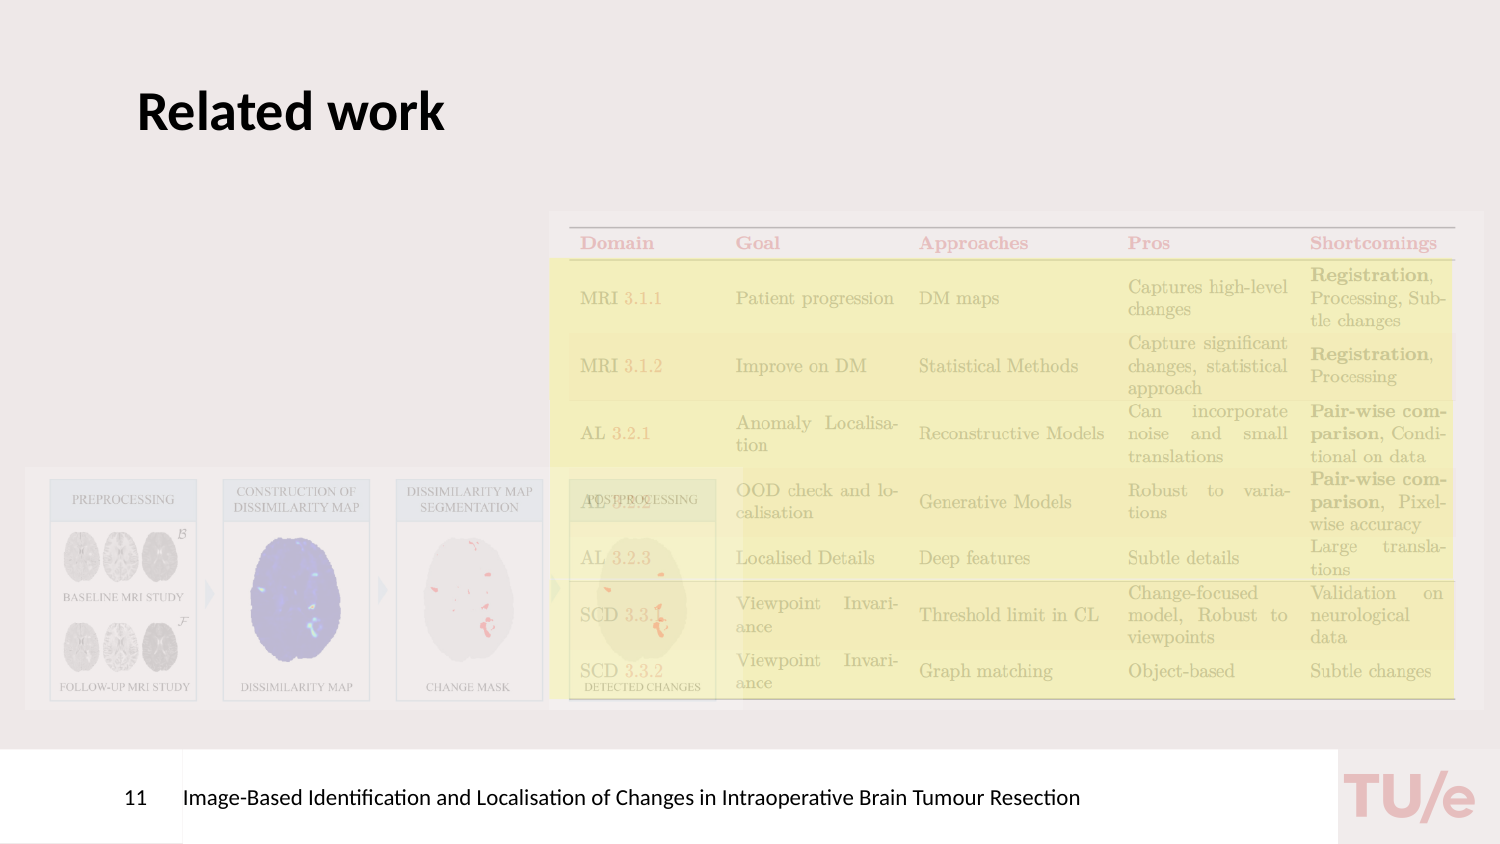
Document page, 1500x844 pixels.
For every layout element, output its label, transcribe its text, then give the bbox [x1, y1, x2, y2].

picture [24, 211, 1485, 710]
slide_number 11 [0, 749, 183, 844]
footer Image-Based Identification and Localisation of Changes in Intraoperative Brain Tumour Resection [183, 749, 1338, 844]
title Related work [124, 85, 1364, 174]
